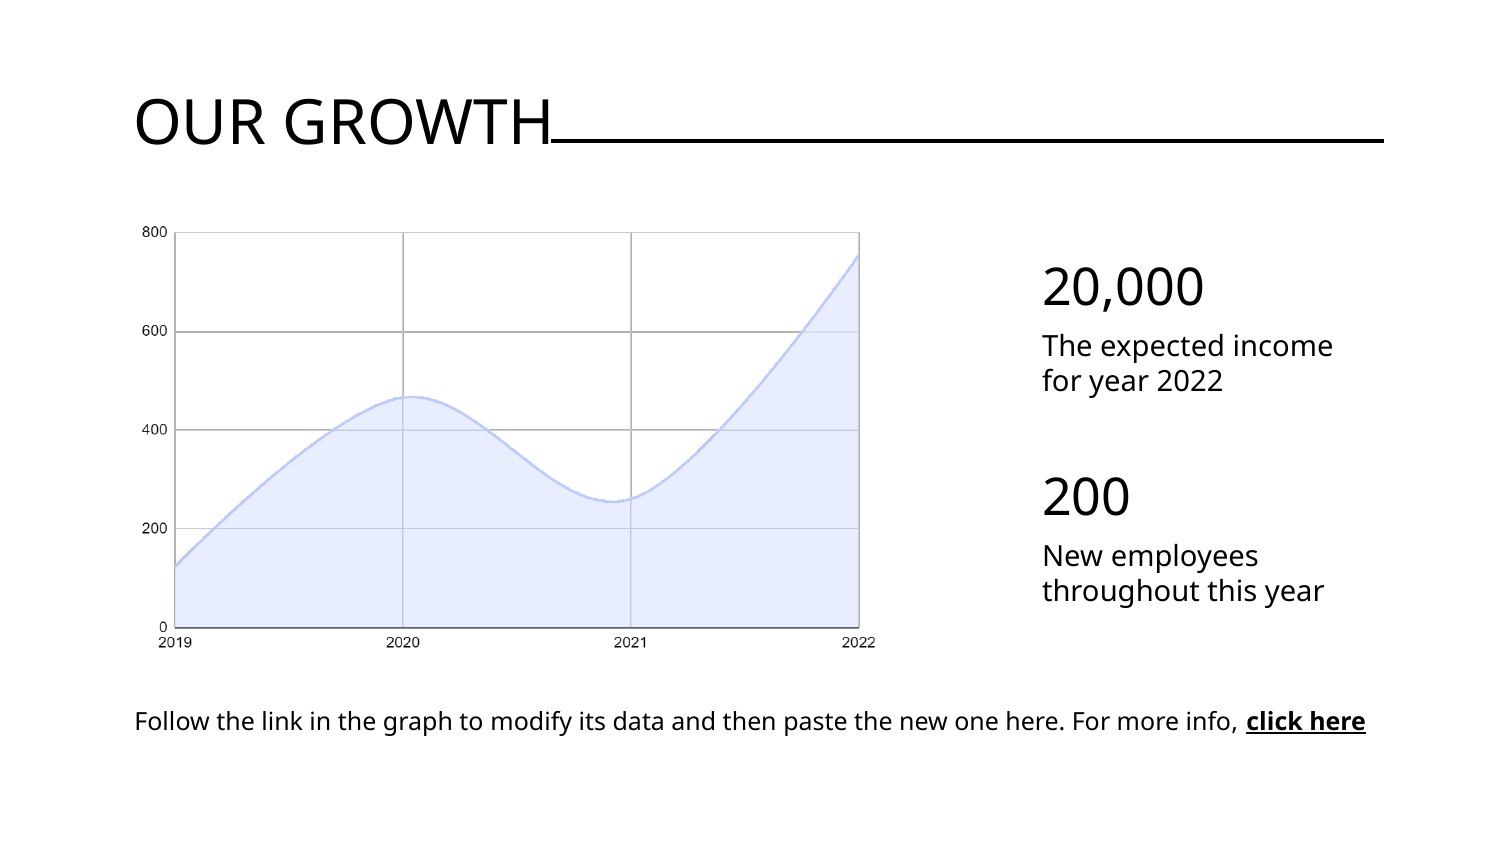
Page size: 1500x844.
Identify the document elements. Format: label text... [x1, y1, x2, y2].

text_box New employees throughout this year [1027, 522, 1357, 603]
text_box 200 [1027, 451, 1357, 522]
text_box Follow the link in the graph to modify its data and then paste the new one here. For more info, click here [117, 689, 1383, 756]
text_box The expected income for year 2022 [1027, 312, 1357, 393]
text_box 20,000 [1027, 241, 1357, 312]
picture [118, 200, 883, 674]
title OUR GROWTH [118, 72, 1382, 167]
